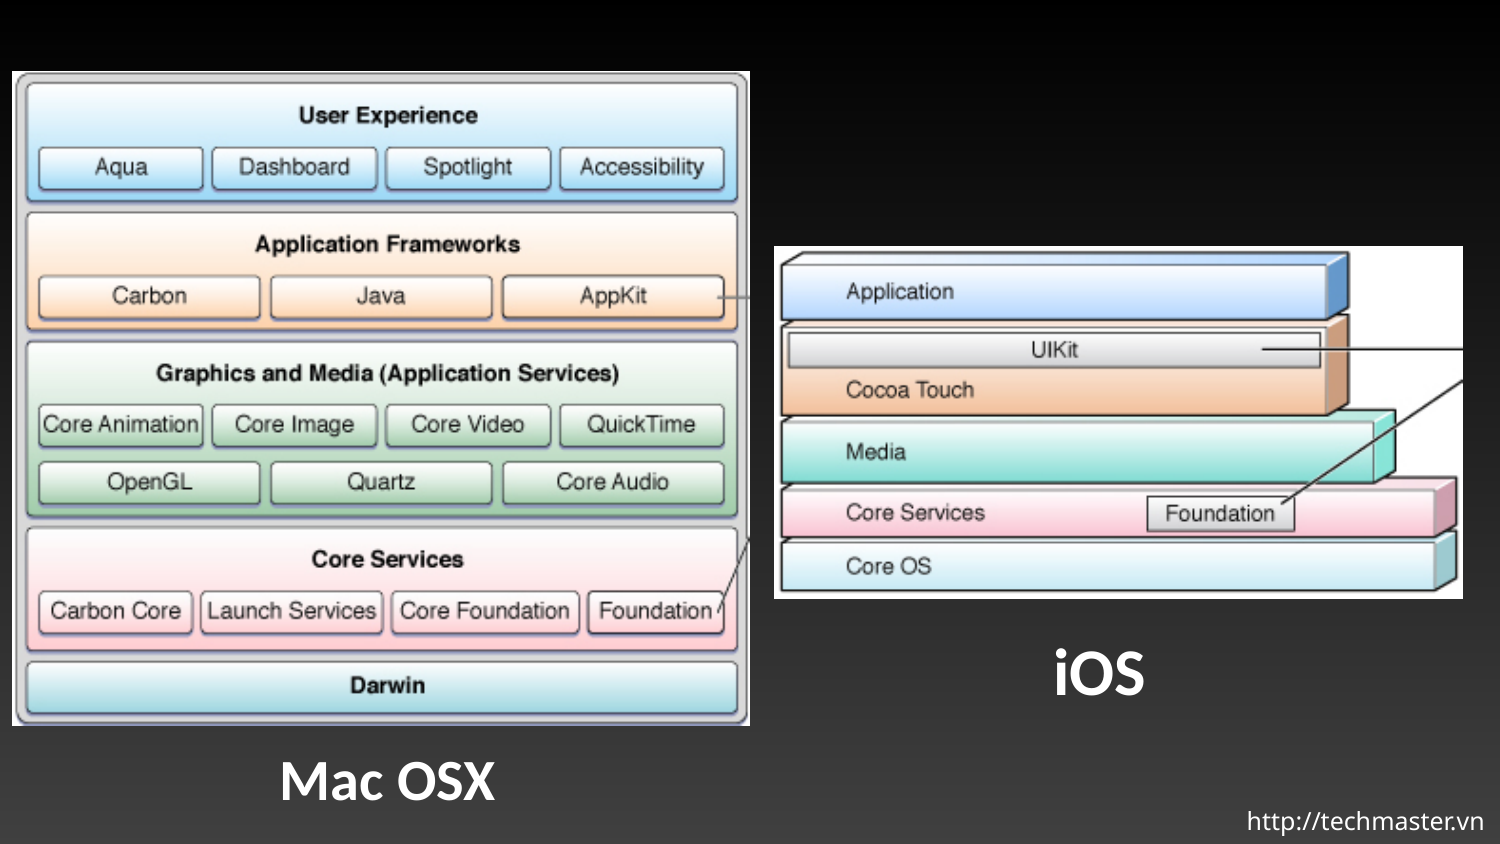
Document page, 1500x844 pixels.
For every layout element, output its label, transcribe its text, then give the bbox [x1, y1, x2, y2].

text_box iOS [900, 621, 1300, 717]
picture [774, 246, 1463, 600]
picture [12, 71, 751, 726]
text_box Mac OSX [187, 735, 588, 820]
